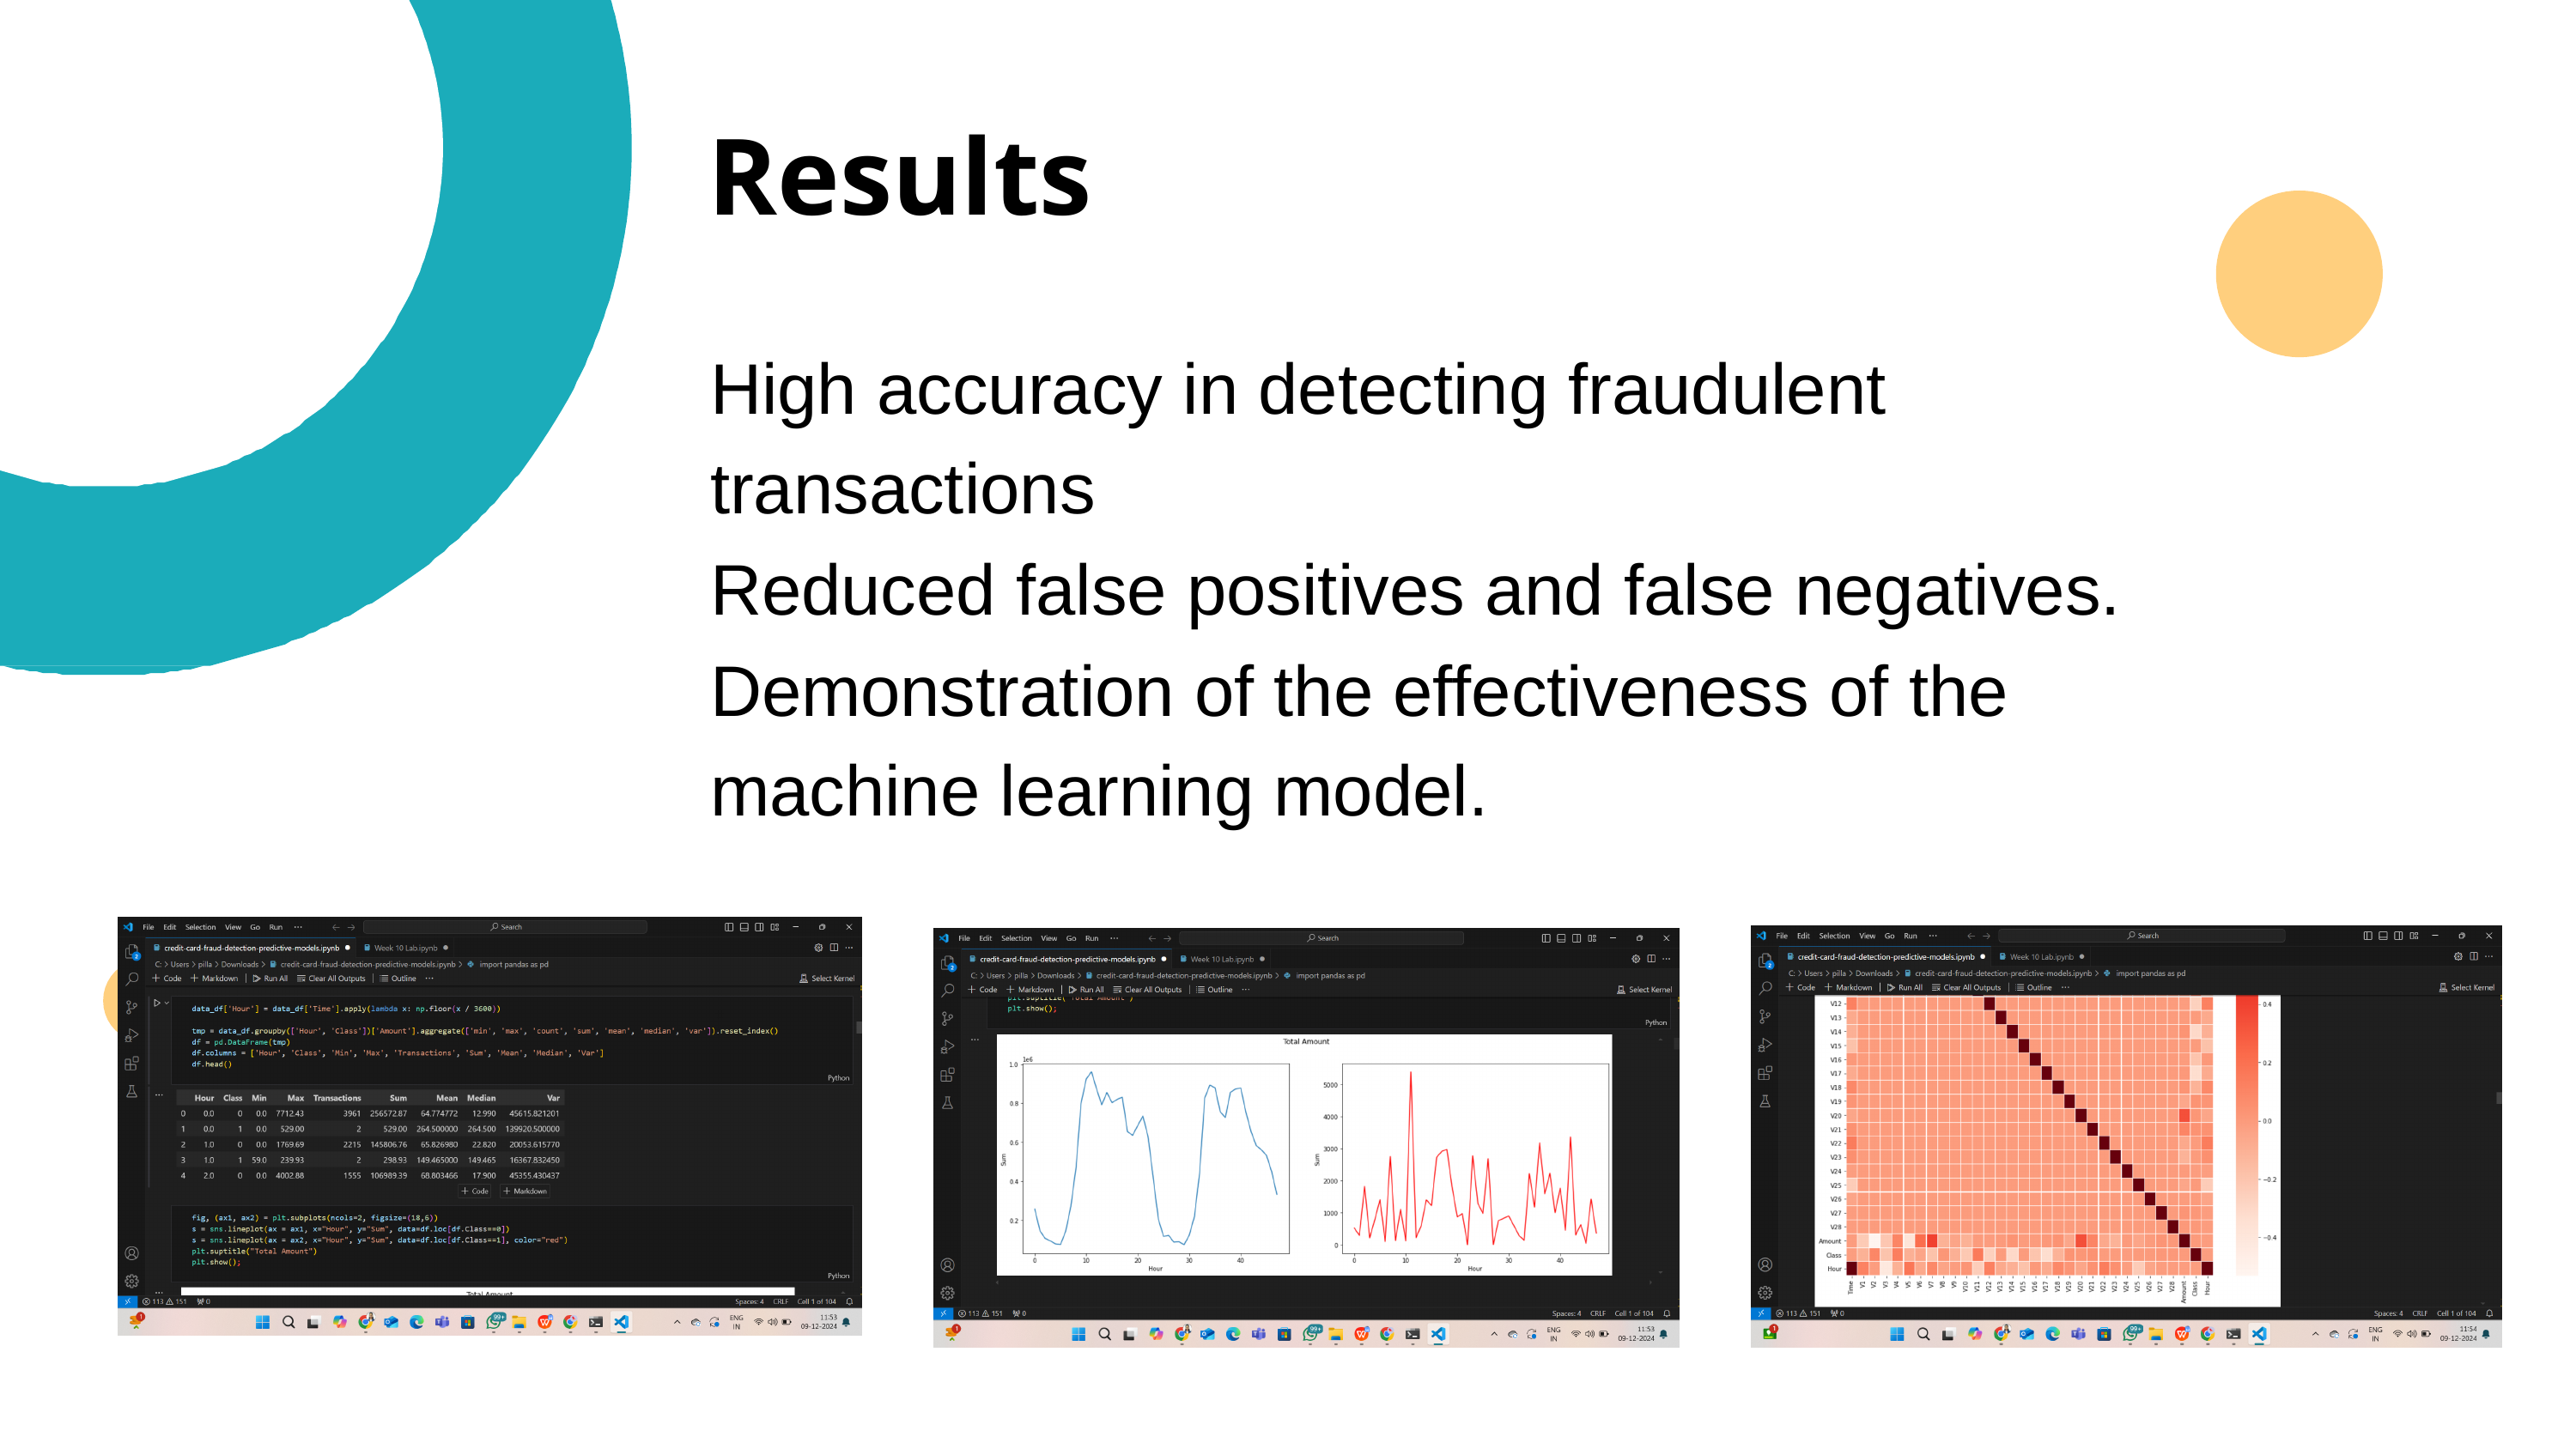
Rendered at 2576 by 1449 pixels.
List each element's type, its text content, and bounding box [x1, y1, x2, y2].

text_box [2215, 190, 2384, 358]
picture [933, 927, 1680, 1348]
picture [118, 917, 862, 1337]
title Results [706, 106, 1931, 359]
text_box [0, 0, 632, 676]
text_box High accuracy in detecting fraudulent transactions Reduced false positives and false negatives. Demonstration of the effectiveness of the machine learning model. . [708, 327, 2281, 1033]
text_box [103, 973, 113, 1028]
picture [1751, 925, 2502, 1348]
